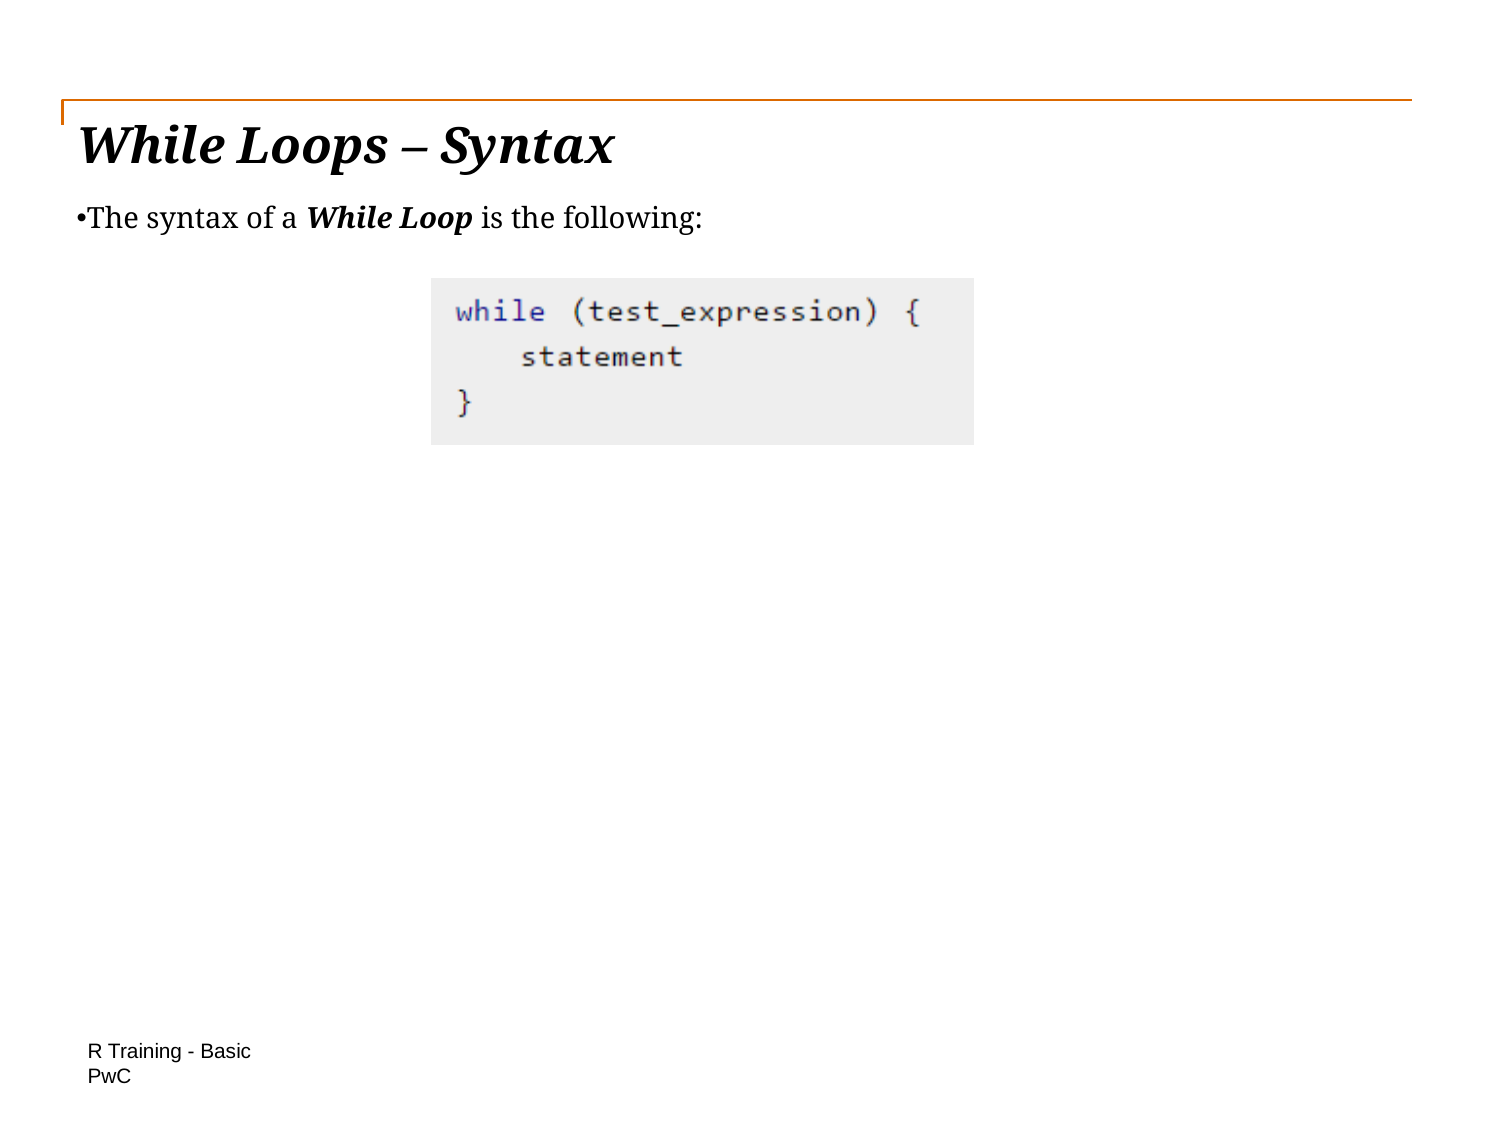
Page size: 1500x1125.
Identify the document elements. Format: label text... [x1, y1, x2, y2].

title While Loops – Syntax [76, 113, 1402, 174]
footer R Training - Basic [87, 1037, 950, 1063]
list The syntax of a While Loop is the following: [76, 199, 1402, 744]
picture [430, 278, 975, 445]
